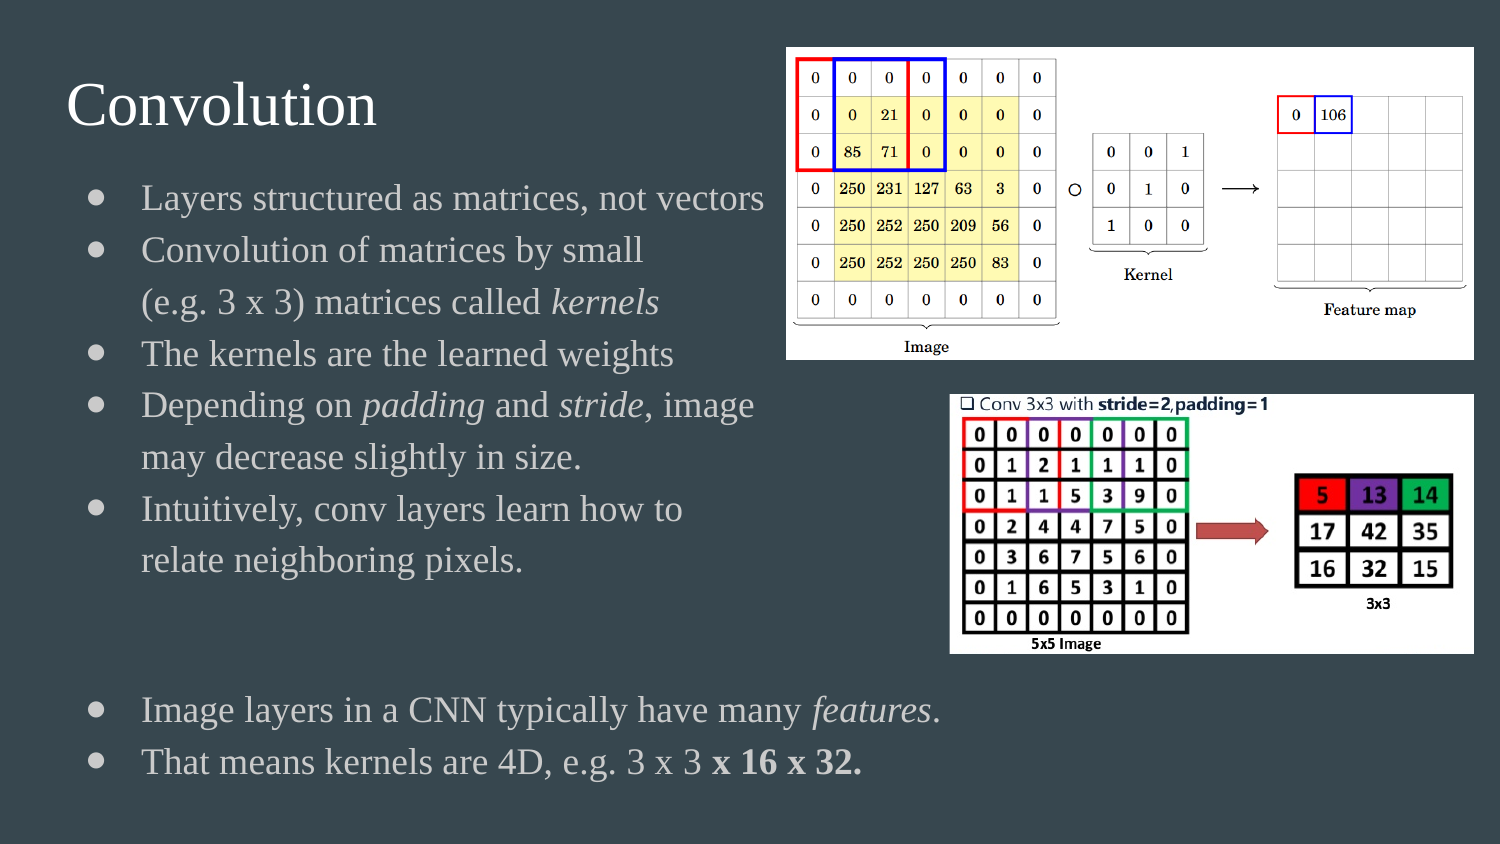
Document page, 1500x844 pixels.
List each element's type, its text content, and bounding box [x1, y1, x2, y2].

picture [786, 47, 1474, 360]
list Image layers in a CNN typically have many features. That means kernels are 4D, e.g. 3 x 3 x 16 x 32. [51, 663, 1435, 808]
picture [949, 394, 1475, 654]
list Layers structured as matrices, not vectors Convolution of matrices by small (e.g. 3 x 3) matrices called kernels The kernels are the learned weights Depending on padding and stride, image may decrease slightly in size. Intuitively, conv layers learn how to relate neighboring pixels. [51, 151, 787, 562]
title Convolution [51, 48, 784, 142]
